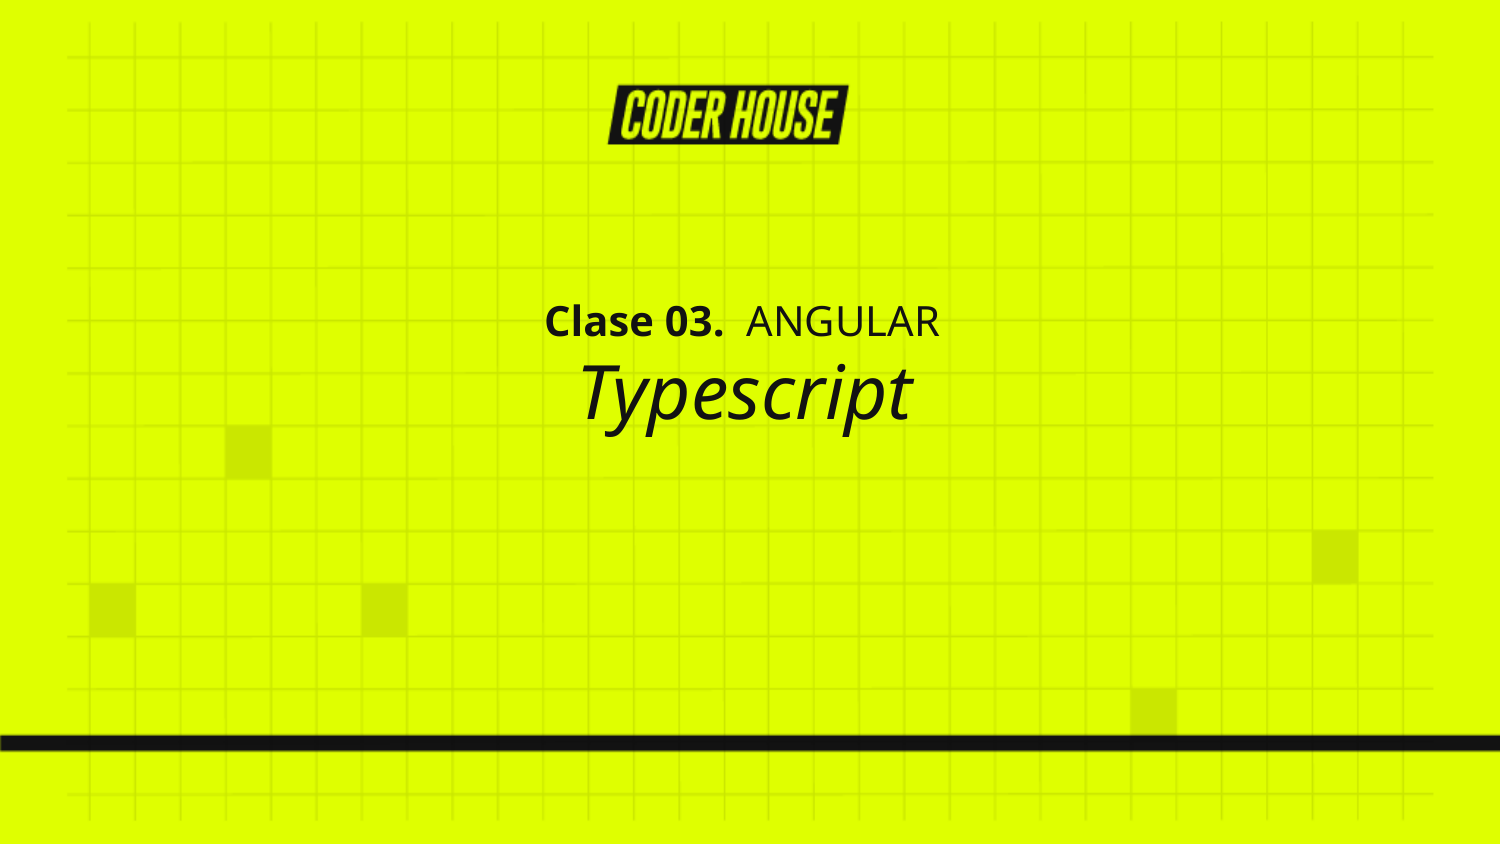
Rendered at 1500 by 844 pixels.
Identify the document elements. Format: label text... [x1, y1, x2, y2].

picture [0, 0, 1500, 844]
text_box Typescript [331, 329, 1158, 434]
text_box Clase 03. ANGULAR [331, 267, 1100, 346]
text_box [115, 718, 400, 797]
